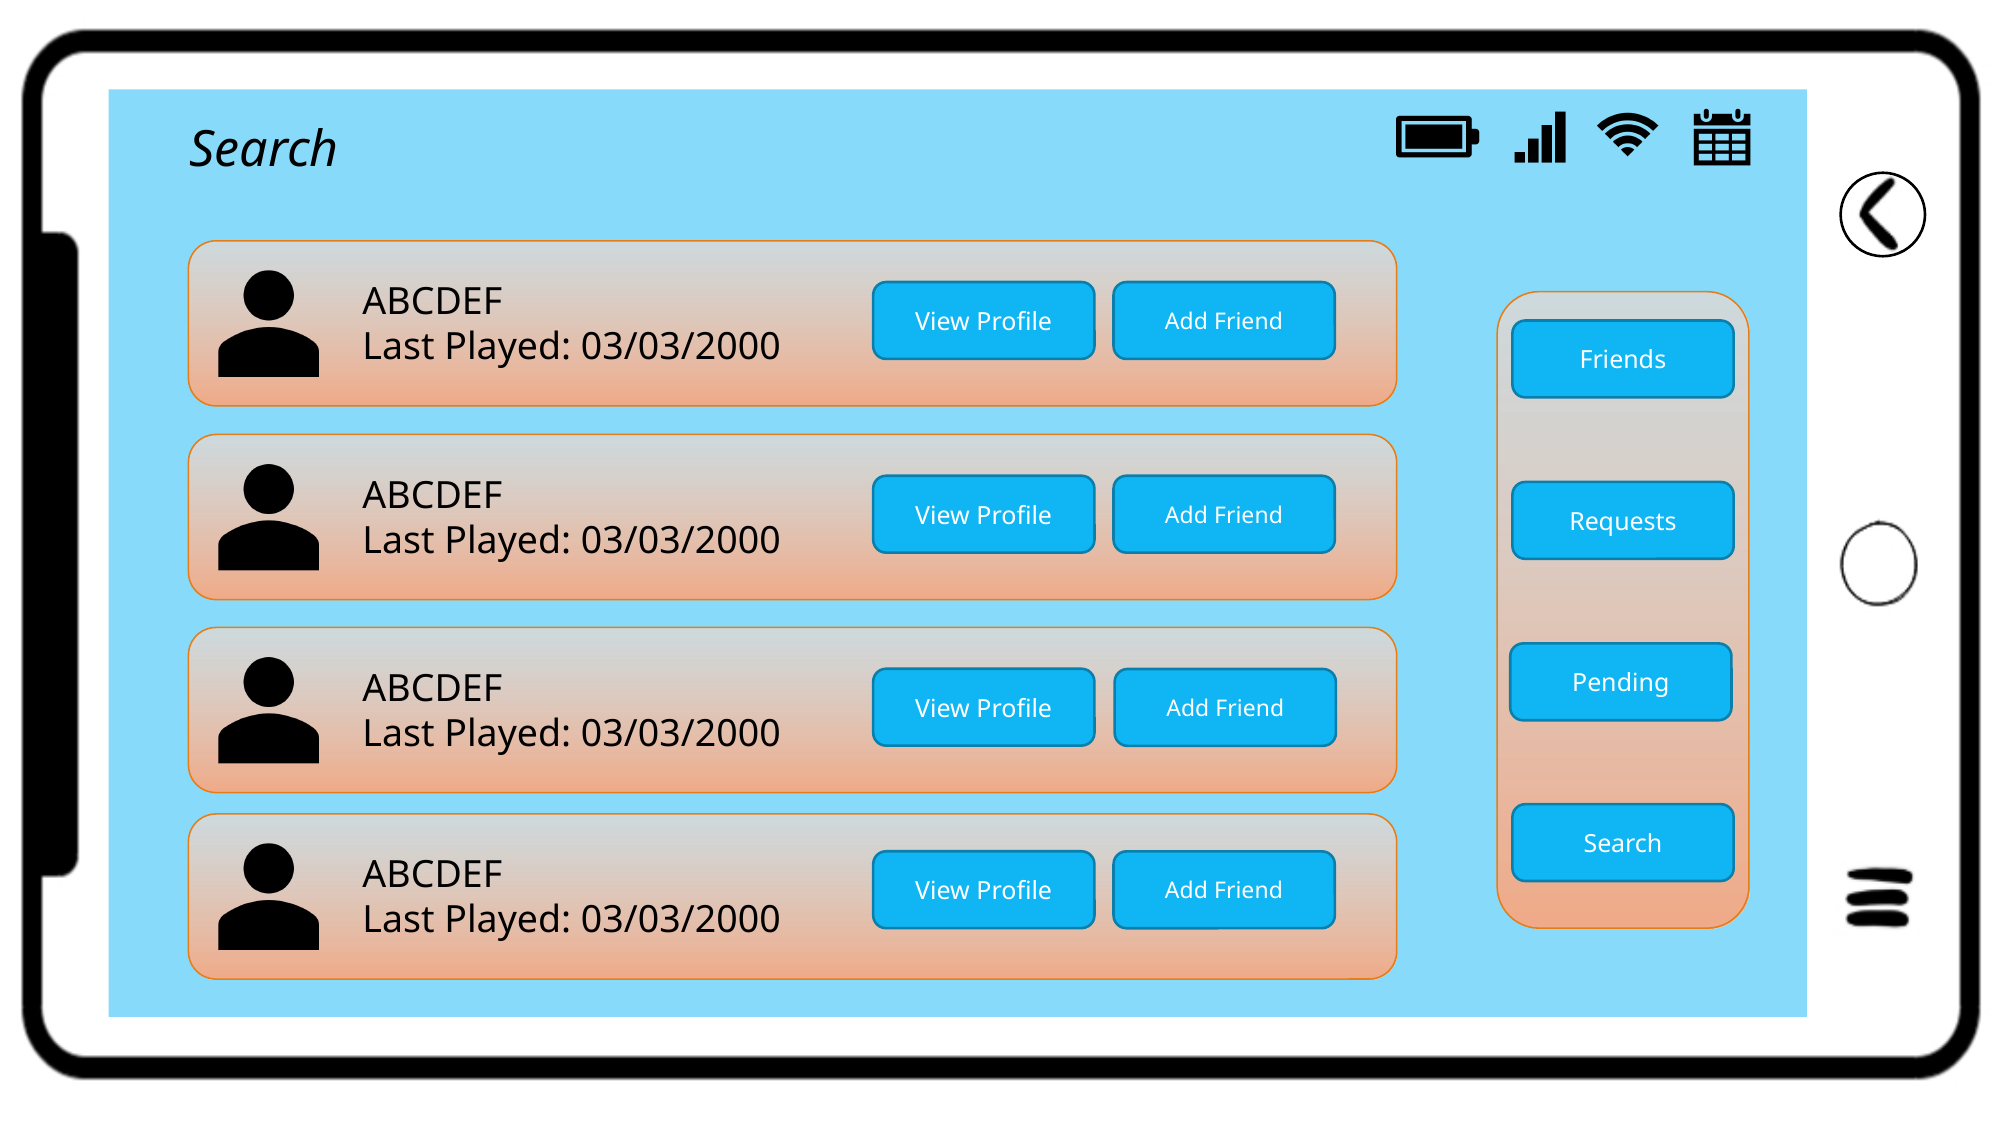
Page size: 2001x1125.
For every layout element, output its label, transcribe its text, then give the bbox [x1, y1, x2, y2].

text_box Search [1511, 802, 1735, 883]
text_box ABCDEF Last Played: 03/03/2000 [347, 656, 811, 762]
text_box [108, 89, 1807, 1017]
text_box Add Friend [1112, 474, 1337, 554]
text_box [187, 639, 192, 781]
text_box ABCDEF Last Played: 03/03/2000 [347, 463, 811, 569]
text_box ABCDEF Last Played: 03/03/2000 [347, 269, 811, 375]
text_box Friends [1511, 319, 1735, 399]
text_box Search [174, 109, 430, 185]
text_box View Profile [871, 280, 1096, 361]
text_box Add Friend [1112, 850, 1337, 930]
text_box Requests [1511, 480, 1735, 561]
text_box [187, 253, 192, 394]
text_box Add Friend [1112, 280, 1337, 361]
text_box [196, 433, 1398, 601]
text_box View Profile [871, 474, 1096, 554]
text_box [1496, 290, 1750, 929]
text_box View Profile [871, 667, 1096, 747]
text_box [187, 447, 192, 588]
text_box [196, 813, 1398, 980]
text_box Pending [1508, 642, 1733, 722]
text_box ABCDEF Last Played: 03/03/2000 [347, 842, 811, 948]
text_box Add Friend [1113, 667, 1338, 748]
text_box [187, 826, 192, 967]
text_box [196, 626, 1398, 794]
text_box [1839, 171, 1927, 258]
picture [0, 0, 2001, 1125]
text_box View Profile [871, 849, 1096, 930]
text_box [196, 240, 1398, 407]
